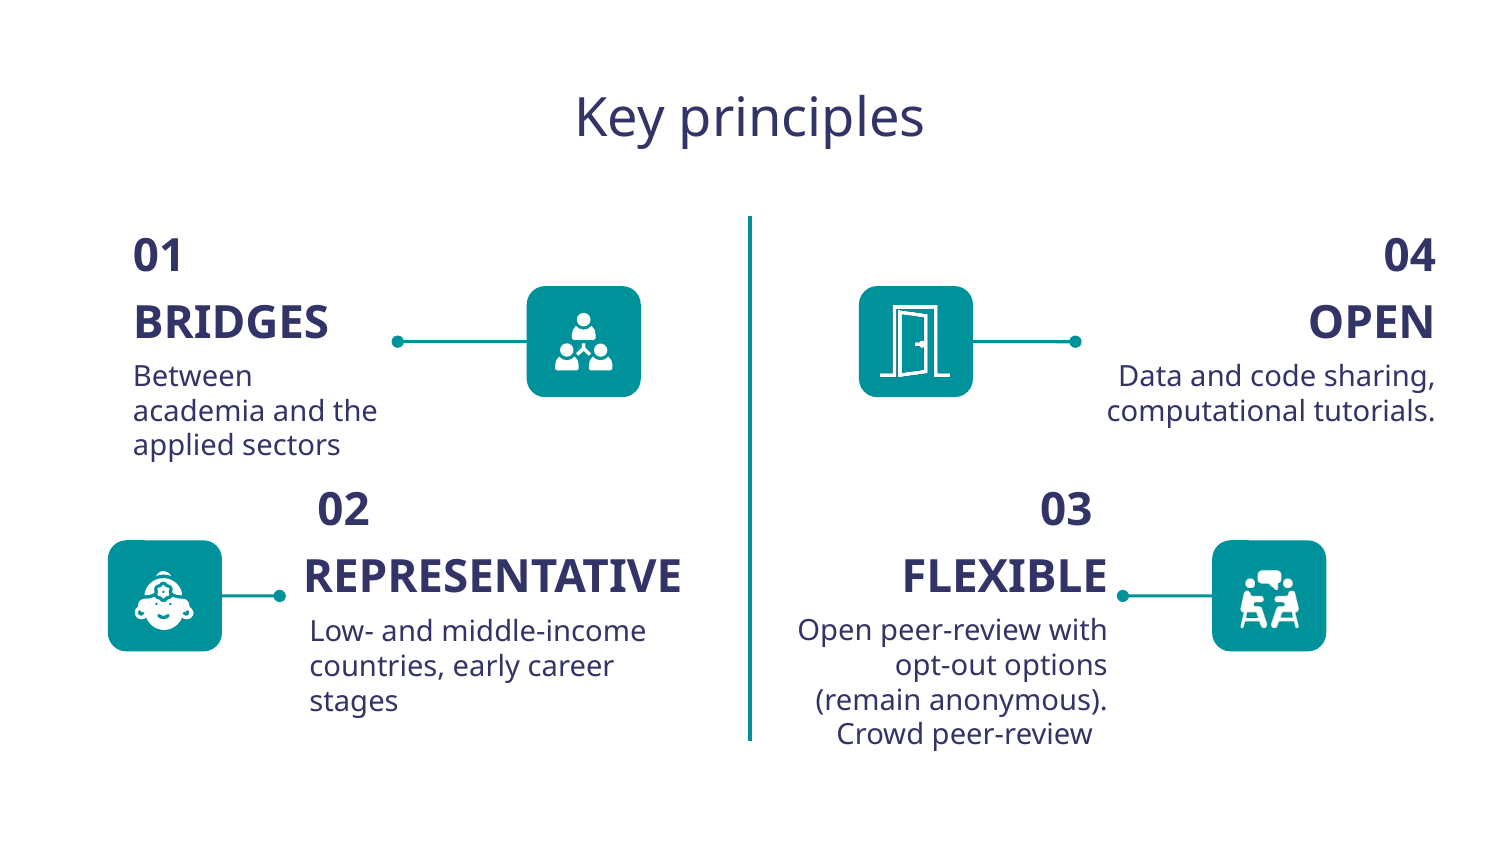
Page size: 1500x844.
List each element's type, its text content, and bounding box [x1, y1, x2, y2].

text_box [1068, 214, 1452, 486]
picture [872, 297, 958, 383]
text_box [754, 468, 759, 742]
text_box [107, 540, 222, 652]
text_box [526, 286, 641, 398]
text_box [117, 214, 406, 486]
text_box [1212, 540, 1327, 652]
title Key principles [117, 67, 1383, 162]
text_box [773, 468, 1124, 741]
picture [1239, 569, 1299, 628]
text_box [554, 312, 613, 371]
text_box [287, 468, 745, 742]
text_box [134, 570, 194, 631]
text_box [858, 286, 973, 398]
